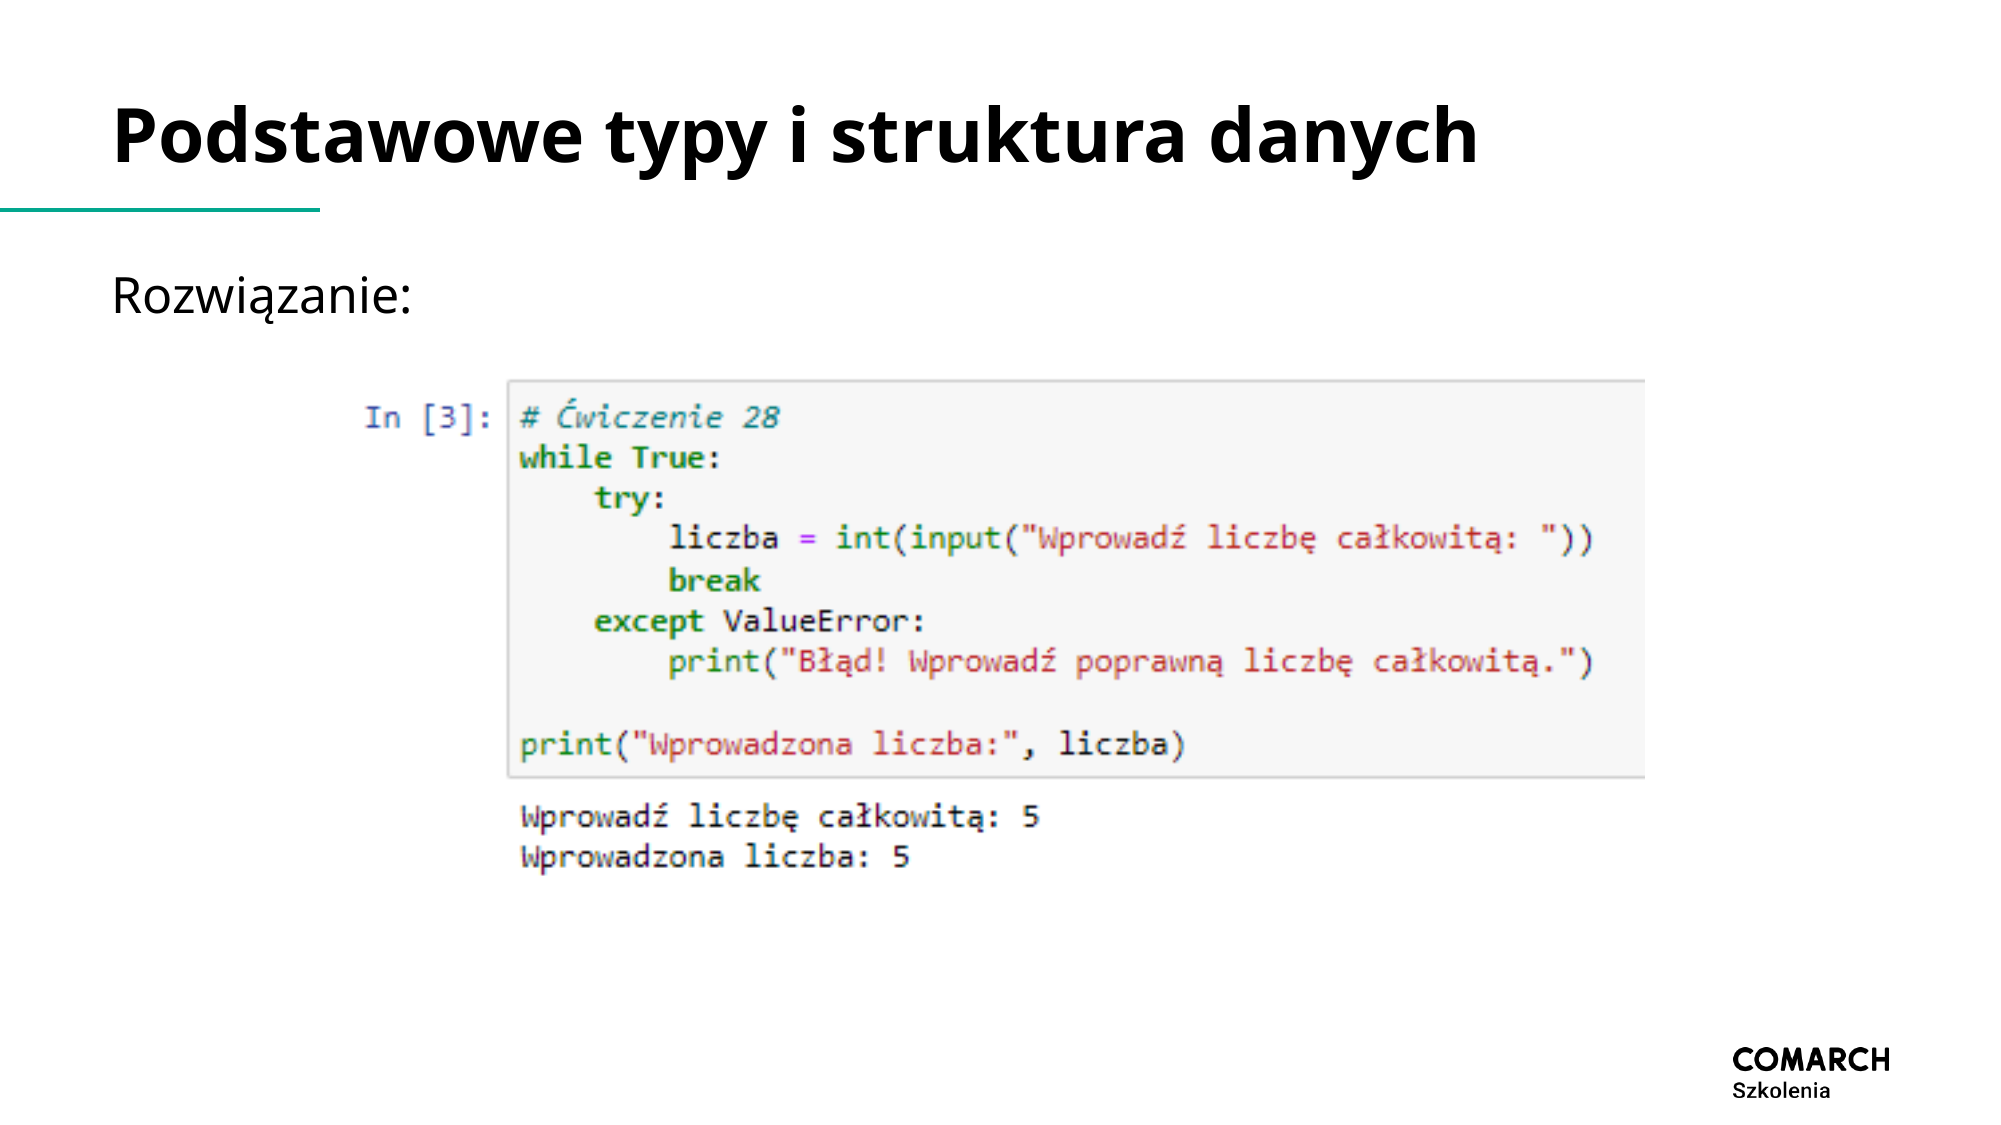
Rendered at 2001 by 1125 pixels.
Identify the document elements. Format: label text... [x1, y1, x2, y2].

list Rozwiązanie: [111, 243, 1889, 1000]
title Podstawowe typy i struktura danych [111, 0, 1889, 185]
picture [355, 359, 1645, 884]
picture [1733, 1047, 1889, 1098]
